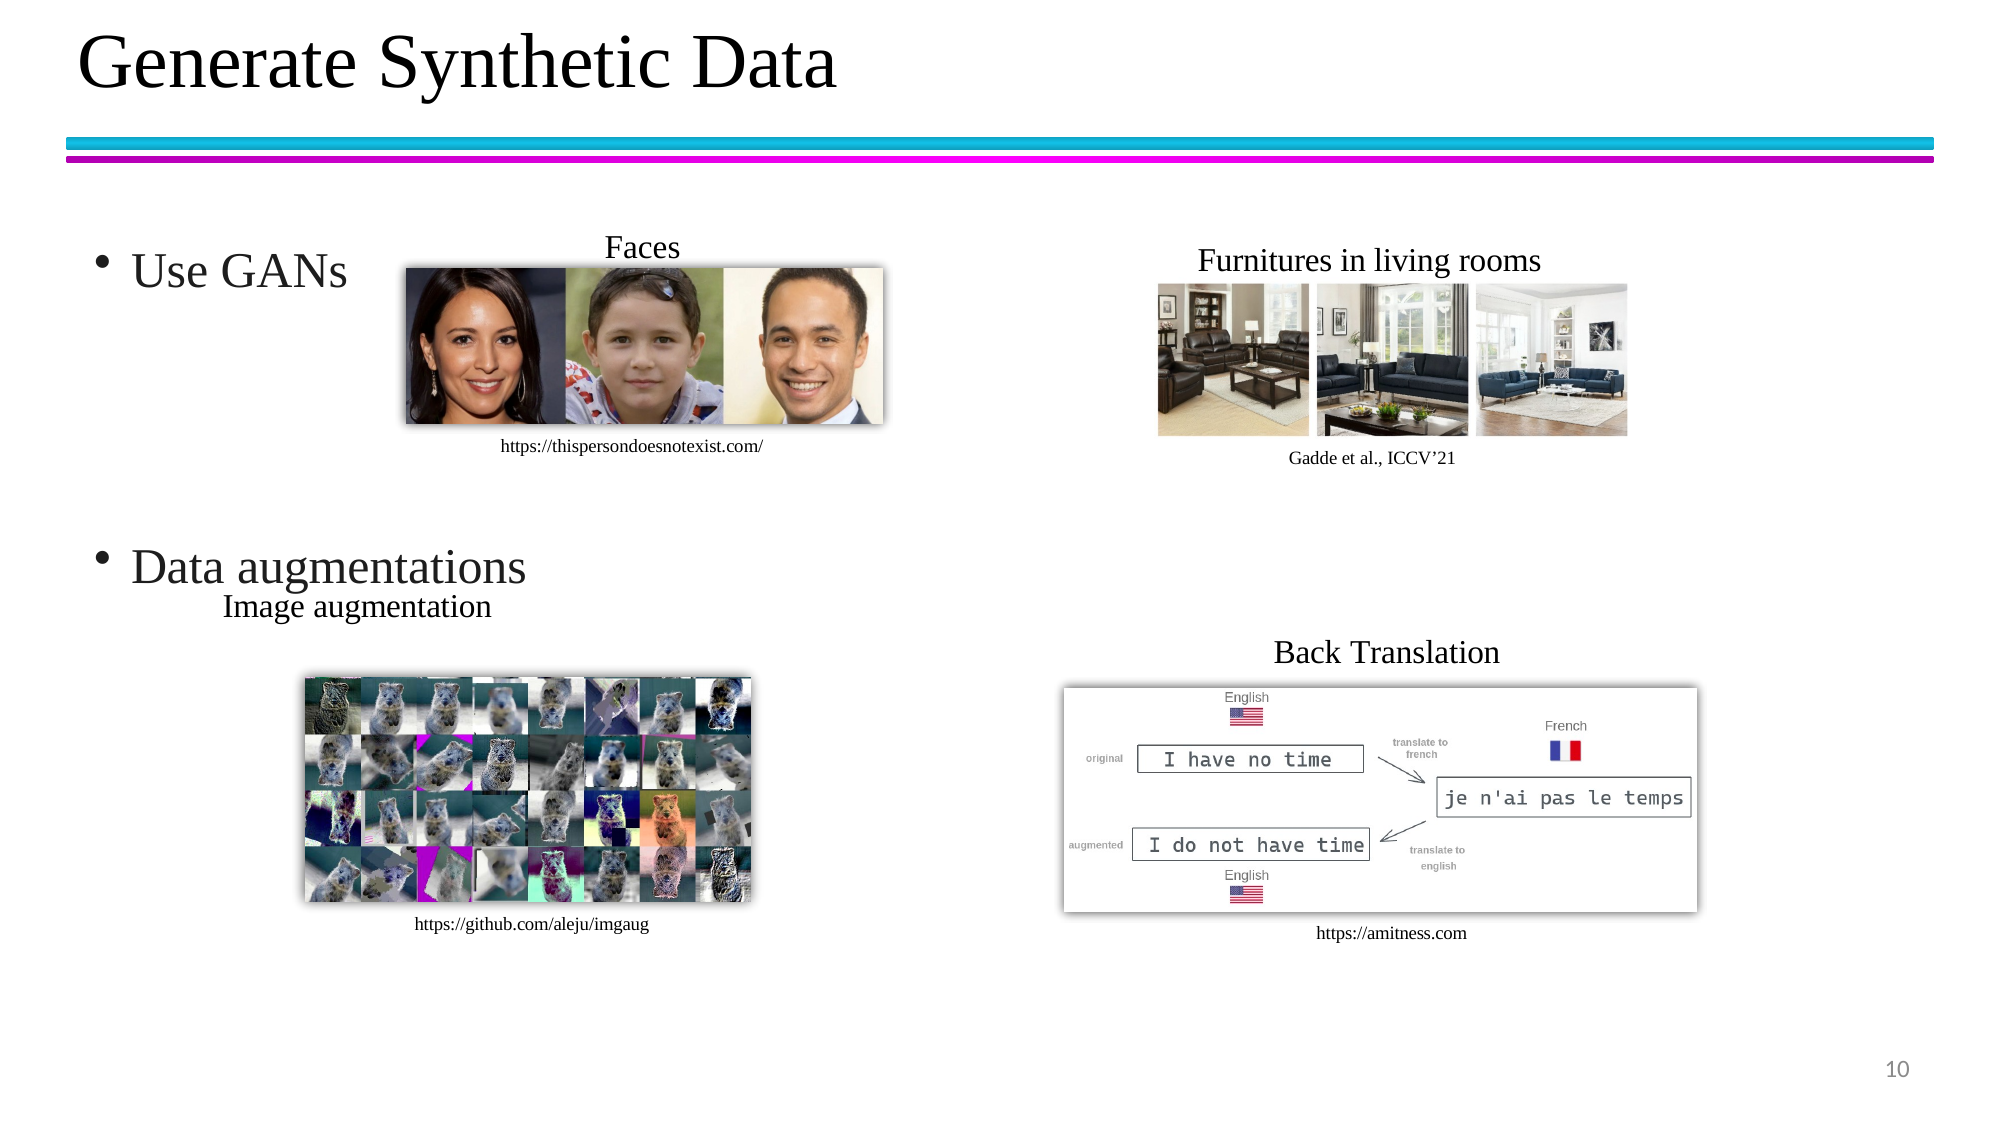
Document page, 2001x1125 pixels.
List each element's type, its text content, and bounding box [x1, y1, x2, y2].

text_box https://thispersondoesnotexist.com/ [498, 435, 825, 457]
text_box https://amitness.com [1314, 923, 1527, 944]
text_box Back Translation [1271, 628, 1577, 671]
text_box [395, 258, 893, 435]
title Generate Synthetic Data [62, 12, 1925, 112]
text_box Gadde et al., ICCV’21 [1286, 444, 1569, 469]
picture [1154, 277, 1631, 441]
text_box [1053, 677, 1708, 923]
text_box Faces [602, 223, 684, 258]
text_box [292, 665, 764, 947]
text_box Data augmentations Image augmentation [92, 516, 663, 625]
slide_number 10 [1475, 1037, 1925, 1098]
text_box Furnitures in living rooms [1195, 235, 1646, 278]
text_box Use GANs [92, 235, 382, 298]
